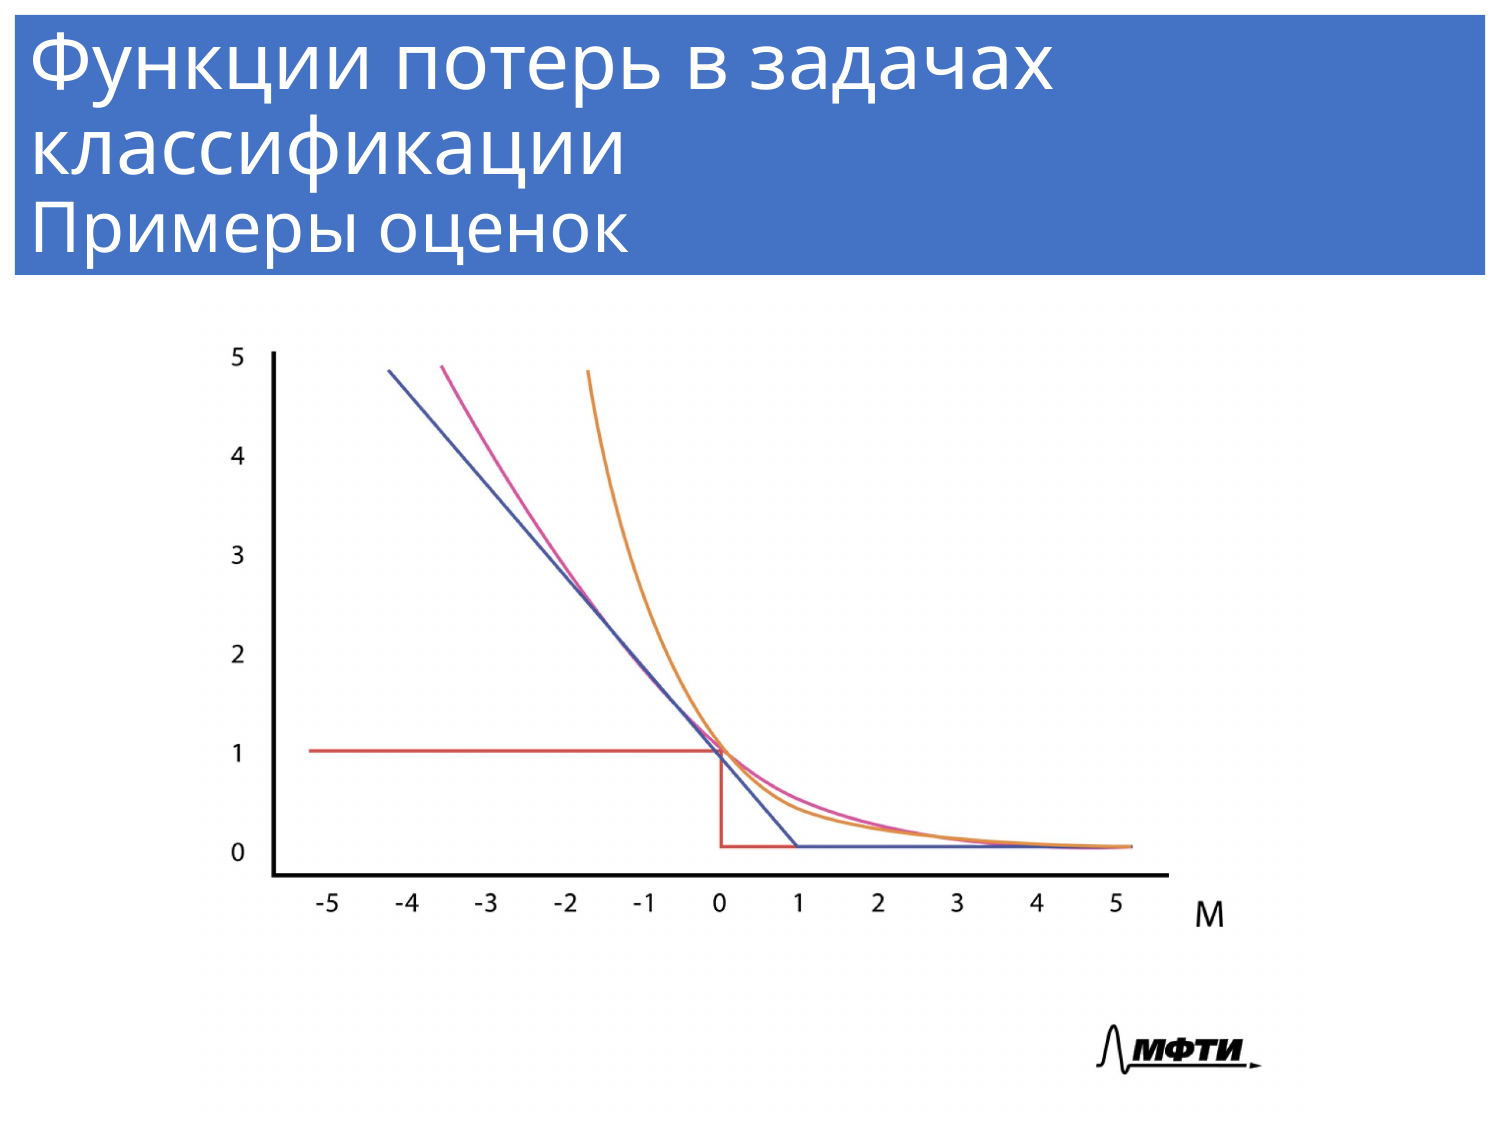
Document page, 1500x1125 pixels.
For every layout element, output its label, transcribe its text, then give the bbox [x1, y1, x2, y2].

picture [177, 295, 1306, 1111]
title Функции потерь в задачах классификации Примеры оценок [14, 14, 1486, 275]
